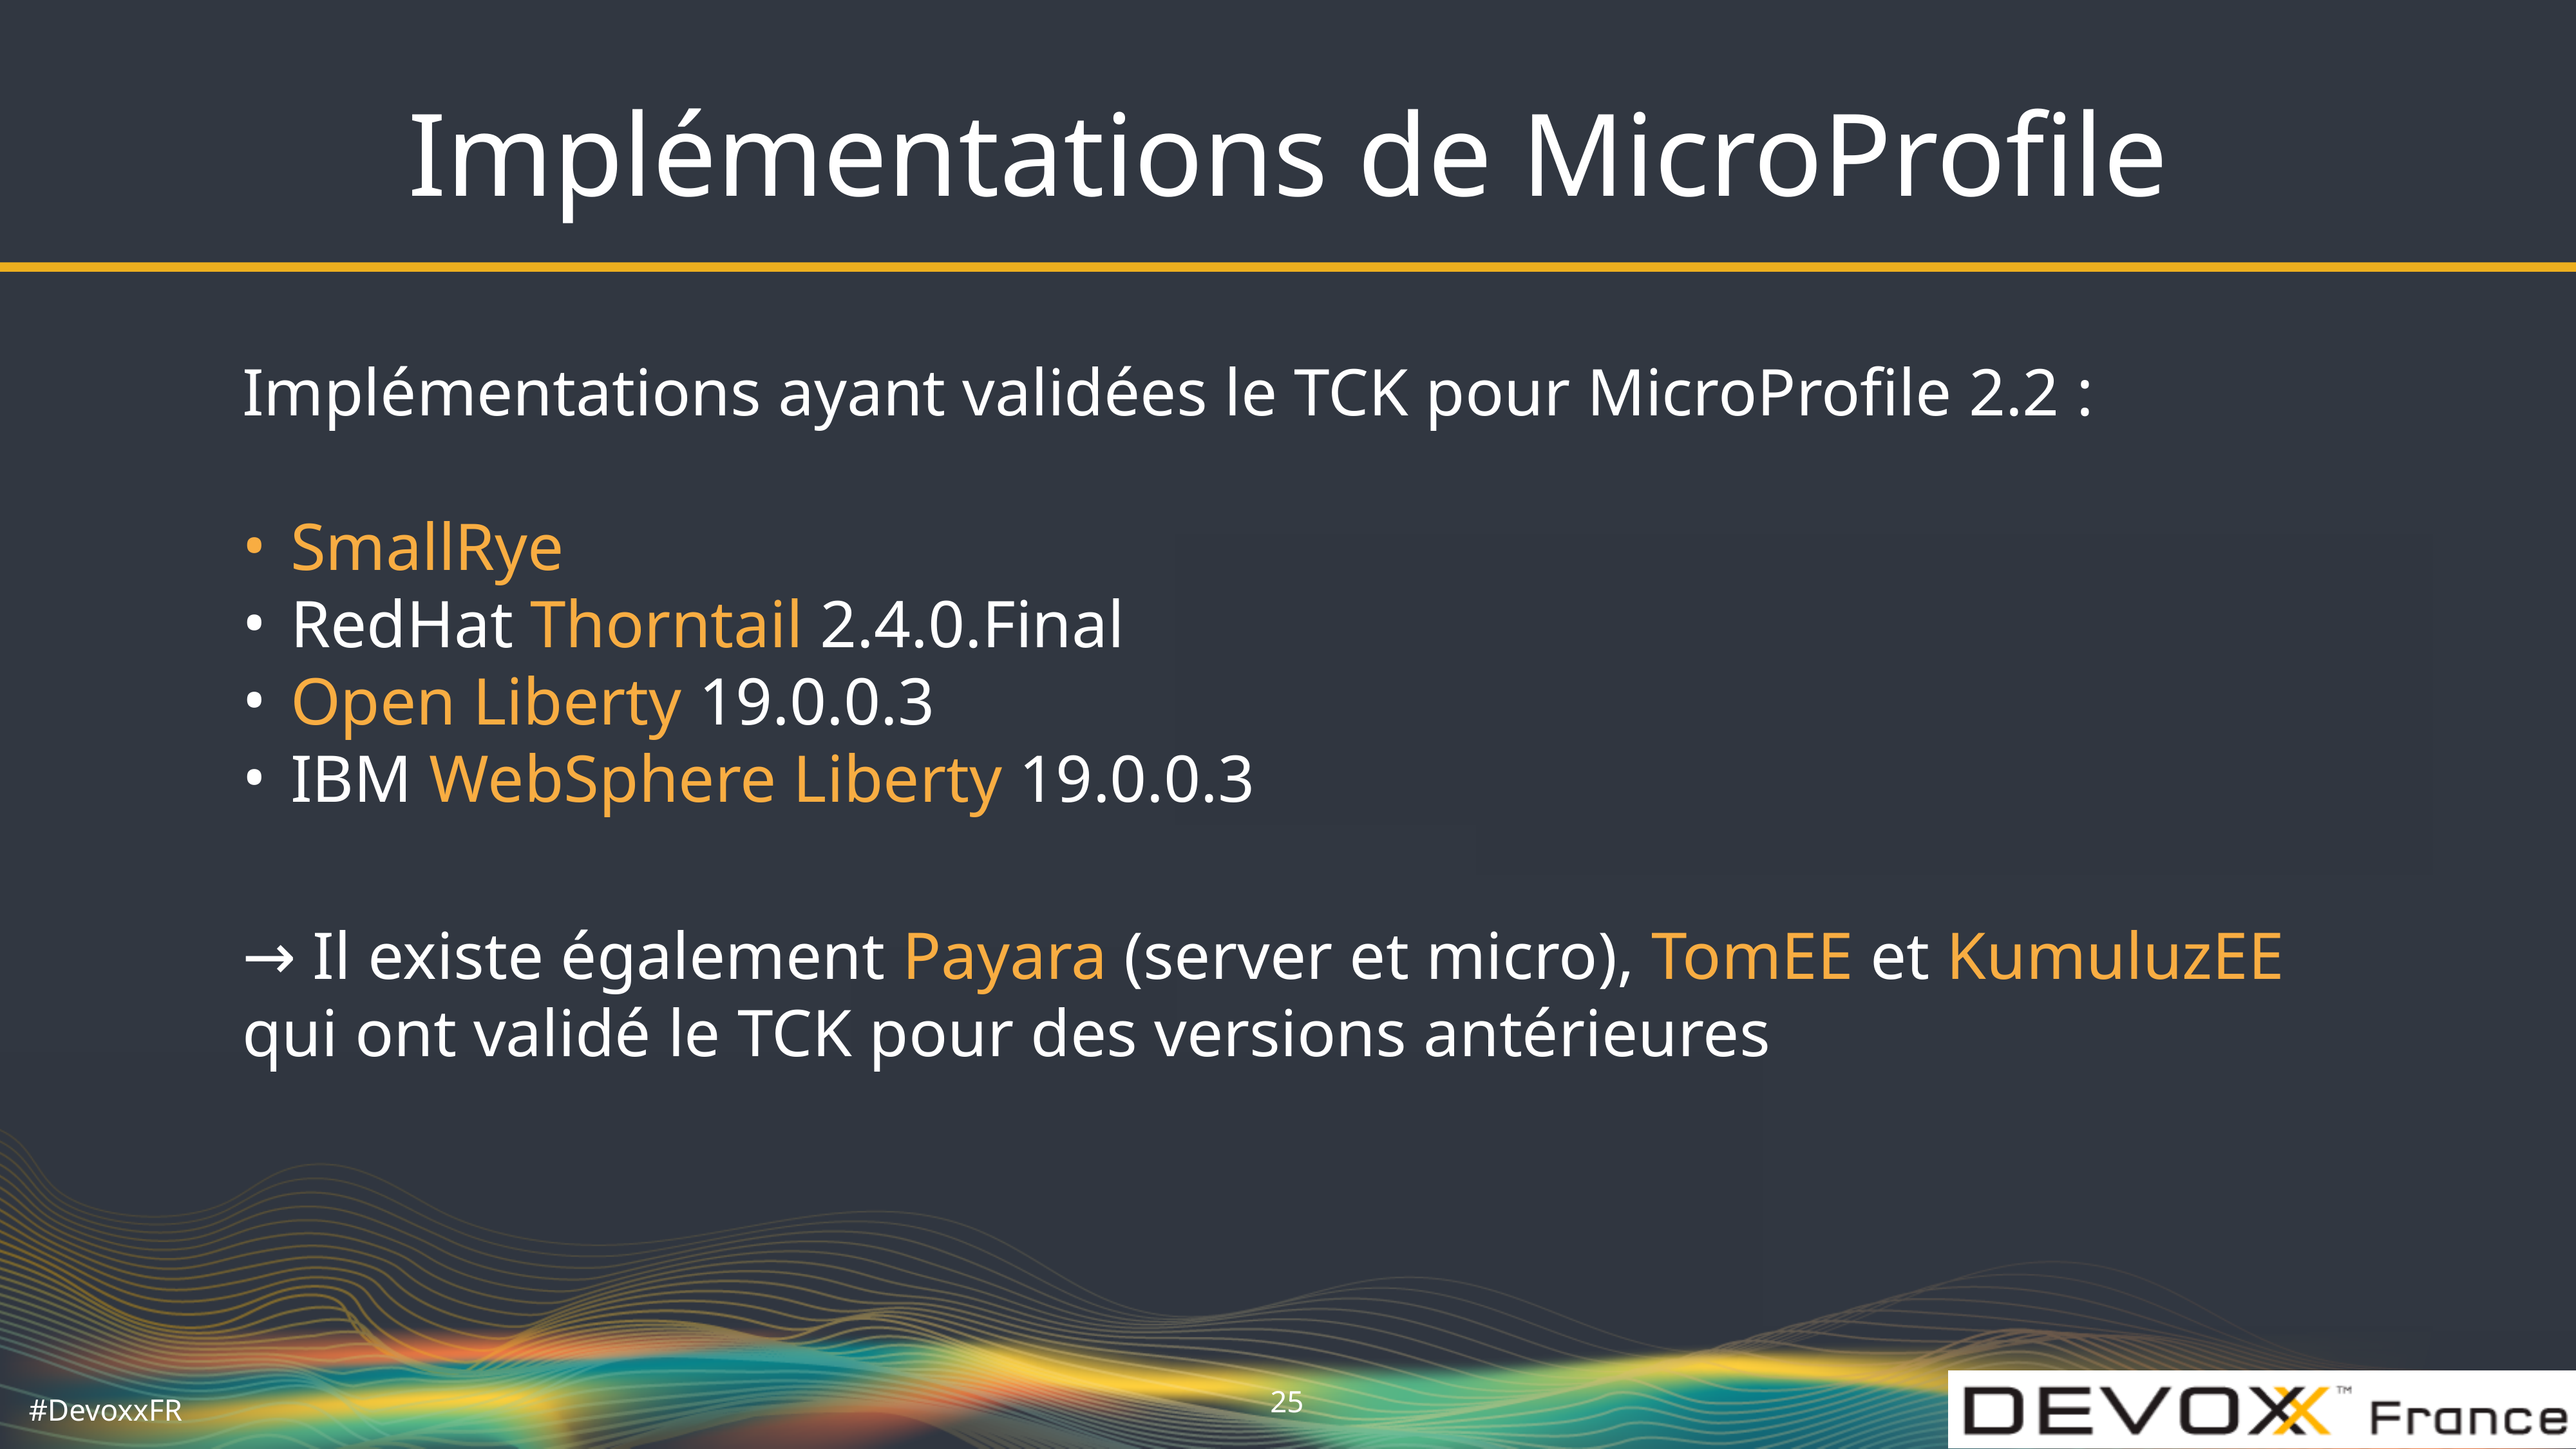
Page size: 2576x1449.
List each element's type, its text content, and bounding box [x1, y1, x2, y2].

picture [0, 272, 2576, 1449]
list Implémentations ayant validées le TCK pour MicroProfile 2.2 : SmallRye RedHat Thorntail 2.4.0.Final Open Liberty 19.0.0.3 IBM WebSphere Liberty 19.0.0.3 [234, 343, 2340, 851]
slide_number 25 [1262, 1375, 1312, 1427]
picture [0, 0, 2576, 262]
title Implémentations de MicroProfile [264, 14, 2312, 287]
list → Il existe également Payara (server et micro), TomEE et KumuluzEE qui ont validé le TCK pour des versions antérieures [234, 907, 2340, 1090]
